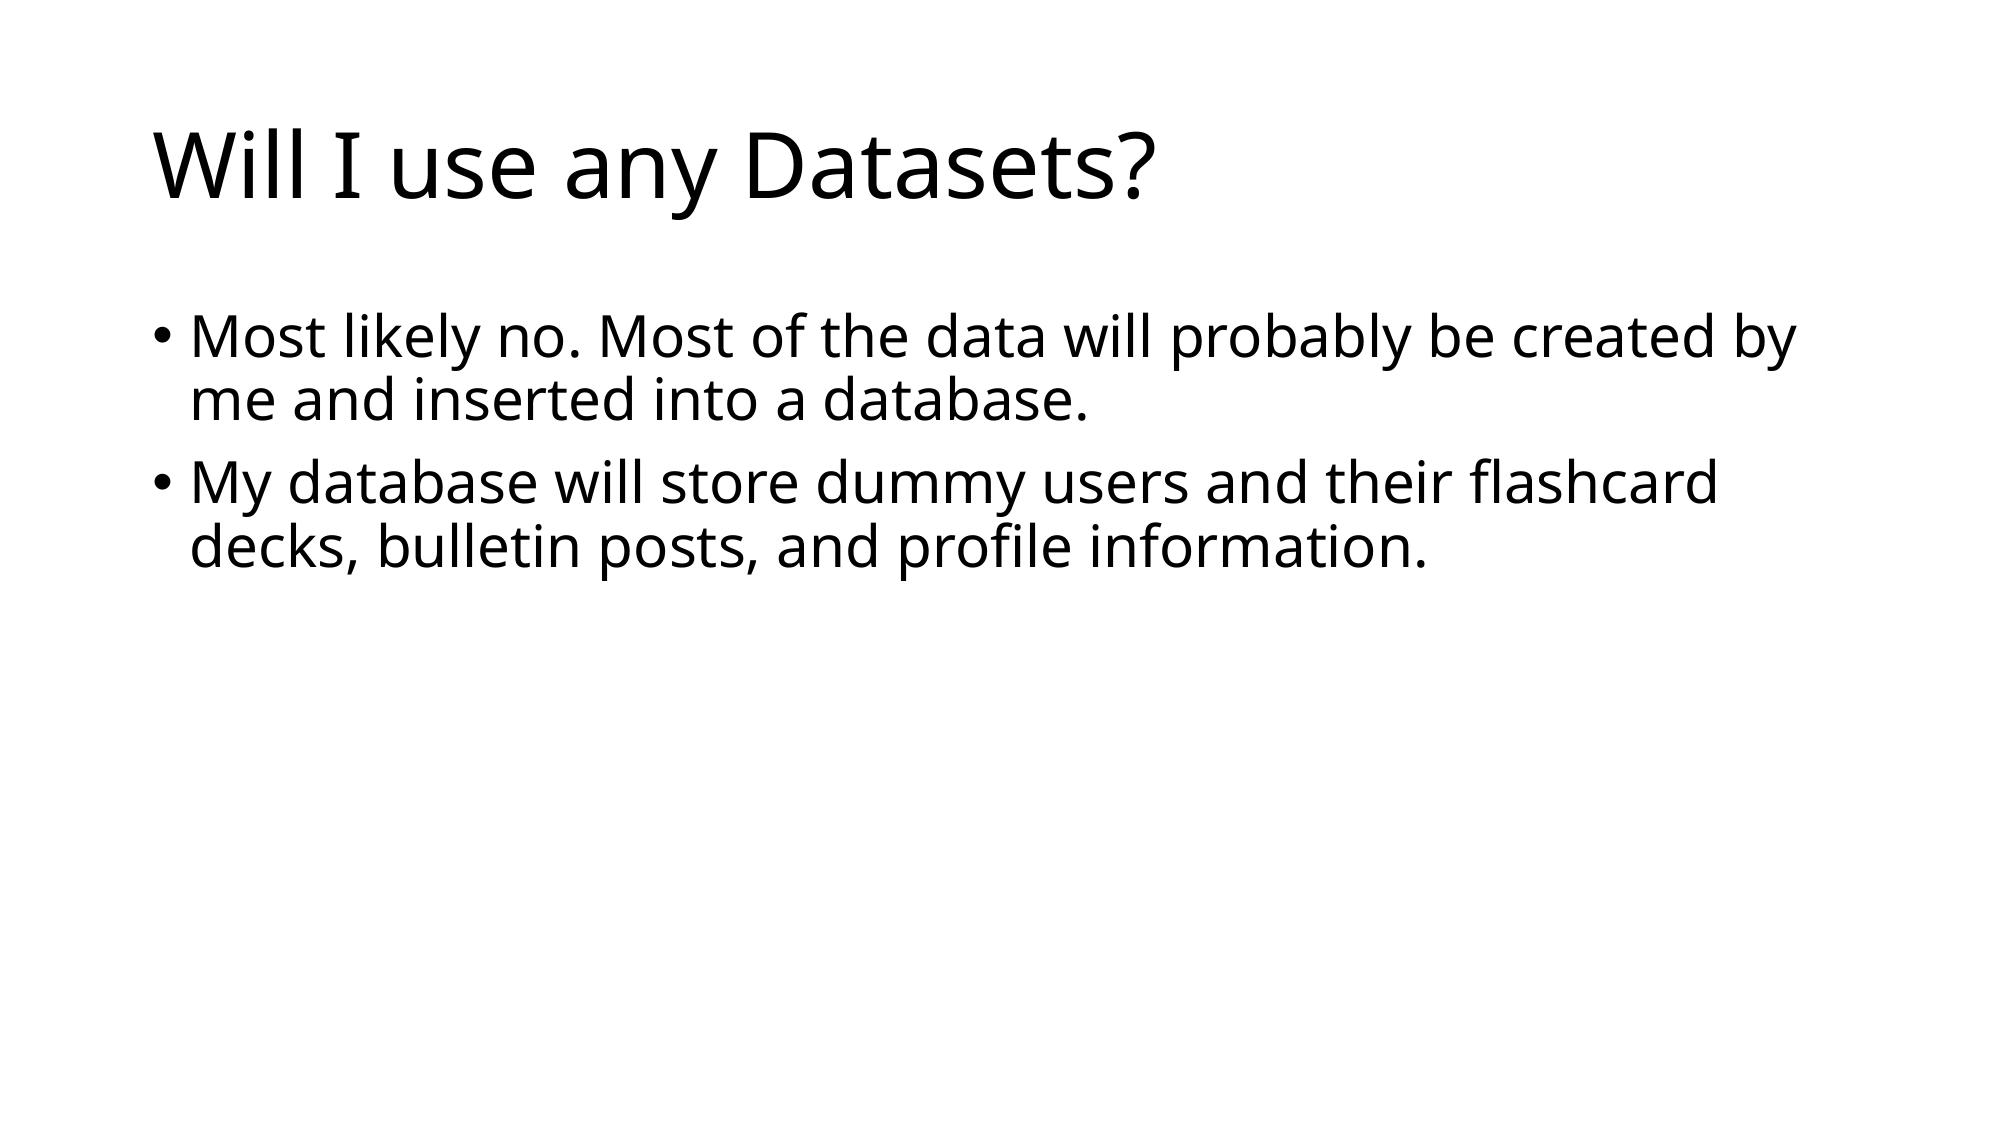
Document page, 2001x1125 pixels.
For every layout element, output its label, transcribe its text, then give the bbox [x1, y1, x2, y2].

list Most likely no. Most of the data will probably be created by me and inserted into a database. My database will store dummy users and their flashcard decks, bulletin posts, and profile information. [137, 299, 1863, 1014]
title Will I use any Datasets? [137, 59, 1863, 278]
